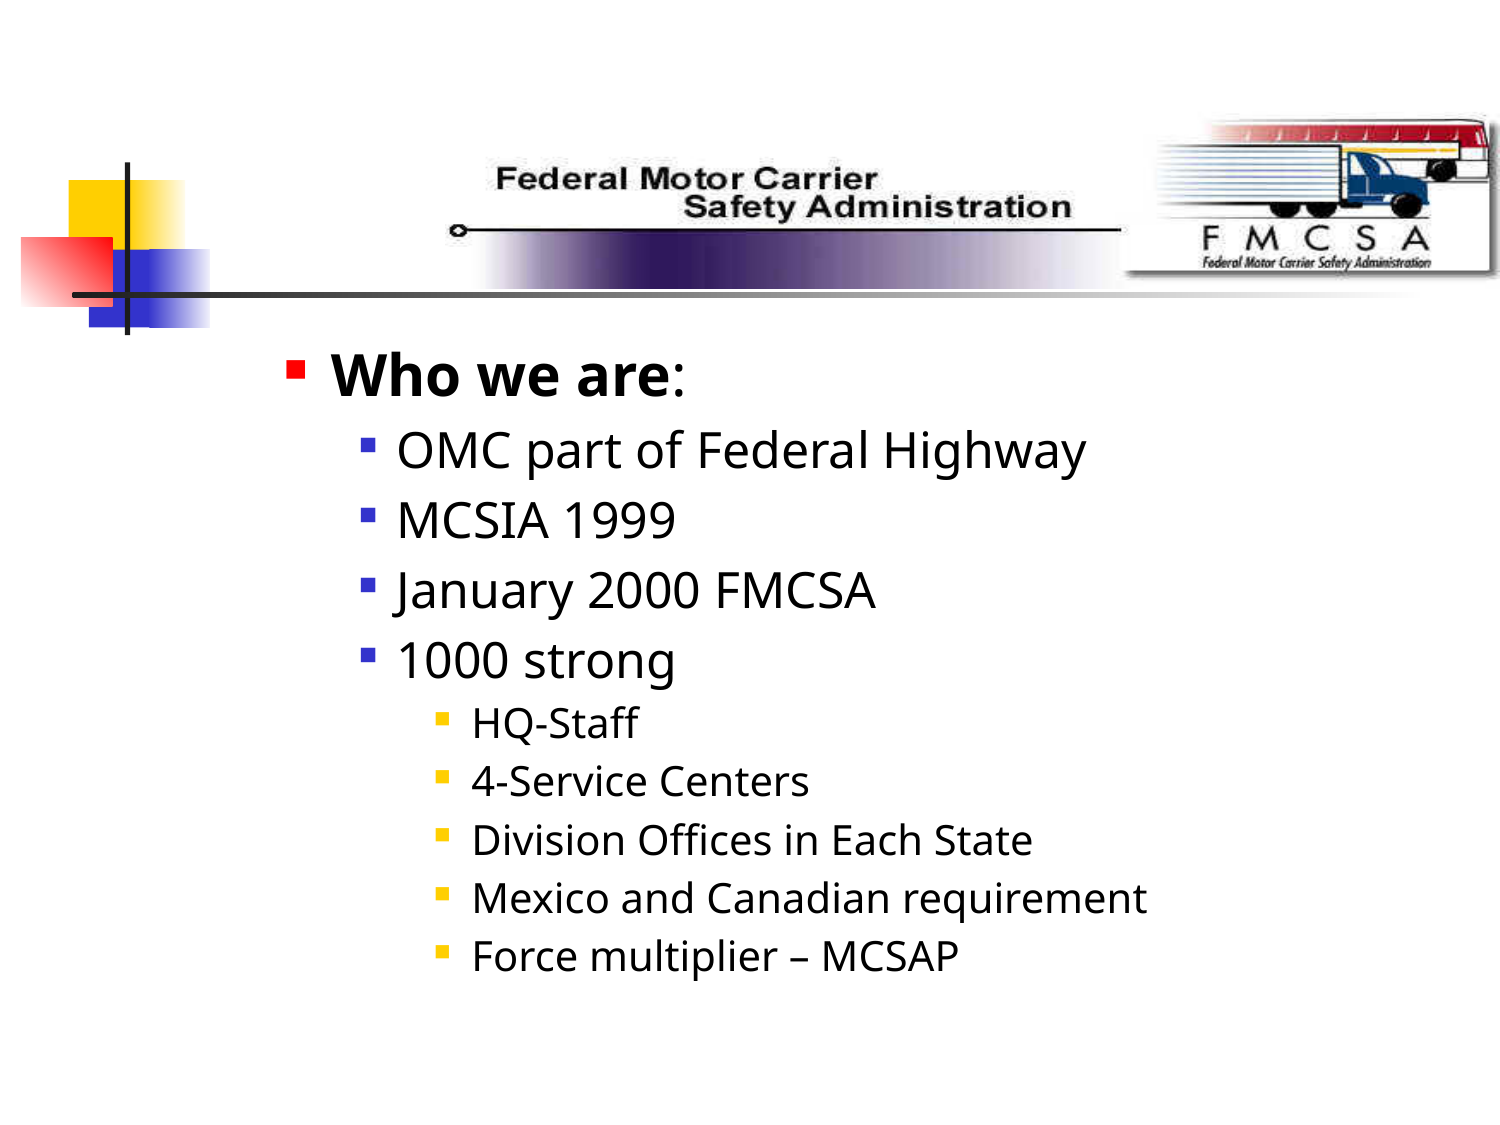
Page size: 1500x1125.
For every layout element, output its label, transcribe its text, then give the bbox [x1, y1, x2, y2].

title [444, 100, 1500, 290]
list Who we are: OMC part of Federal Highway MCSIA 1999 January 2000 FMCSA 1000 strong HQ-Staff 4-Service Centers Division Offices in Each State Mexico and Canadian requirement Force multiplier – MCSAP [193, 331, 1469, 1006]
